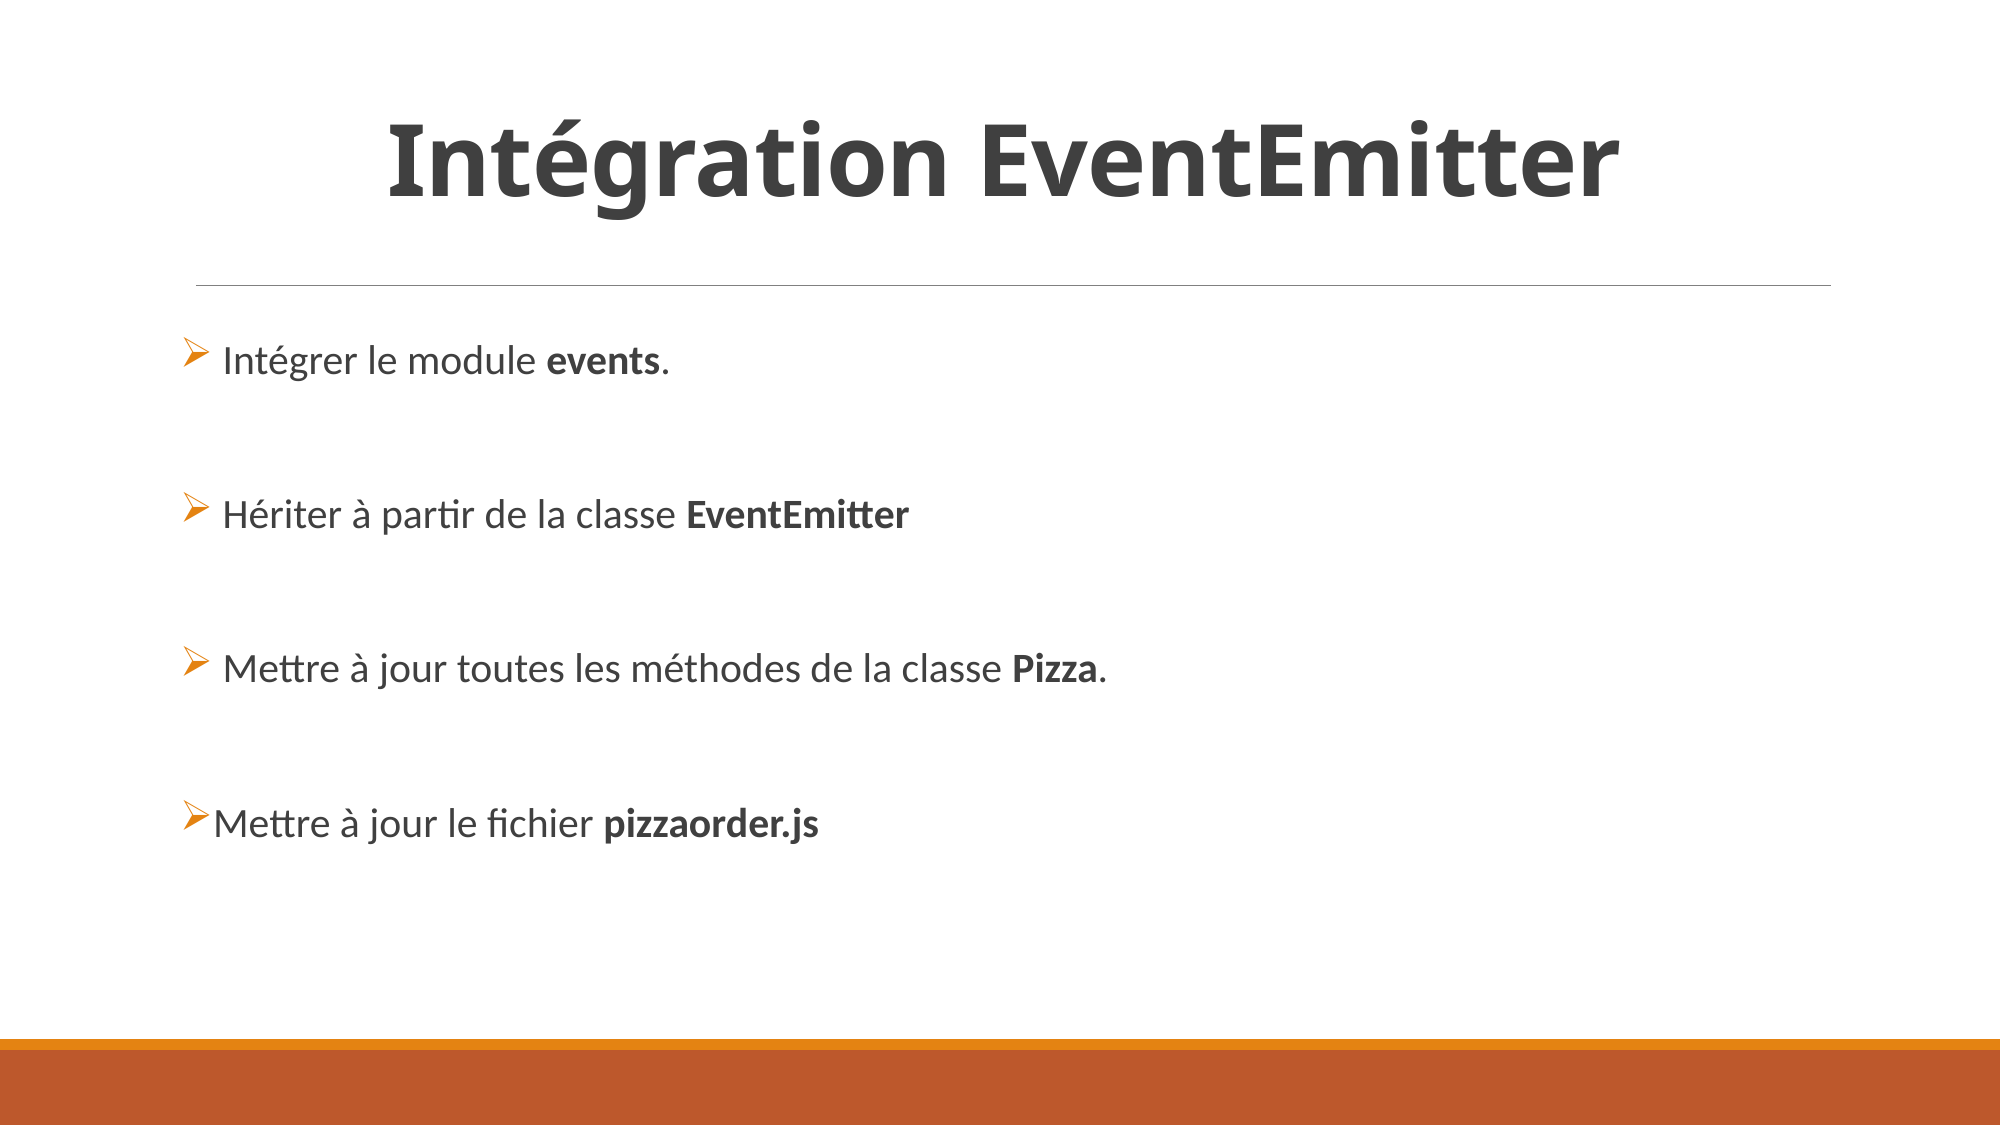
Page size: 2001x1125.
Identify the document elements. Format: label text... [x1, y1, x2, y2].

list Intégrer le module events. Hériter à partir de la classe EventEmitter Mettre à jour toutes les méthodes de la classe Pizza. Mettre à jour le fichier pizzaorder.js [180, 250, 1830, 911]
title Intégration EventEmitter [180, 47, 1830, 250]
